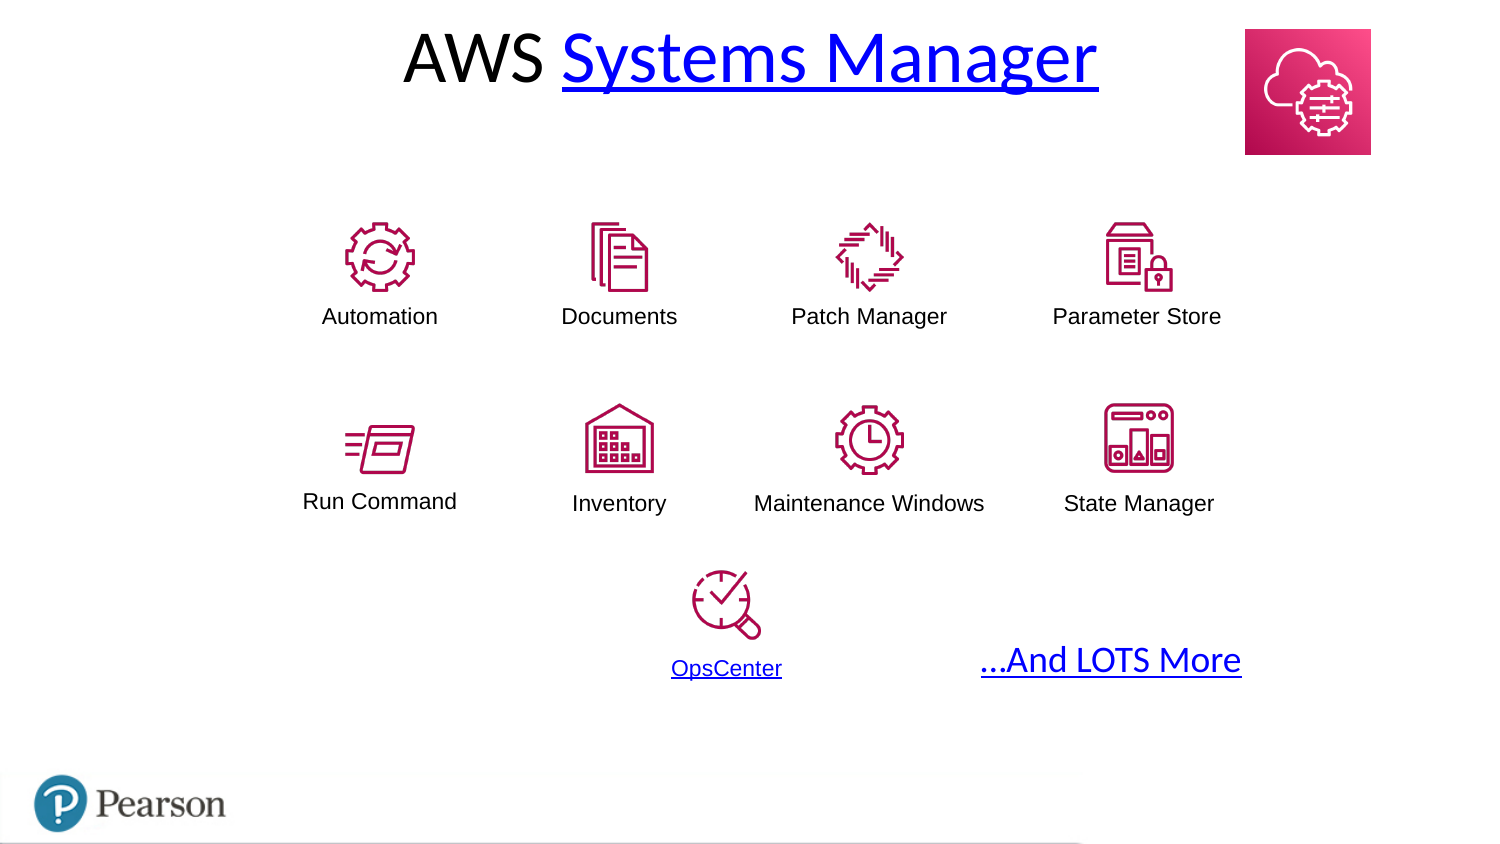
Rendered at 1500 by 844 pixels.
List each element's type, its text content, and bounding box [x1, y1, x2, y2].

text_box Maintenance Windows [734, 480, 1005, 524]
text_box …And LOTS More [965, 627, 1257, 688]
text_box AWS Systems Manager [132, 0, 1371, 92]
text_box Inventory [504, 480, 734, 524]
text_box State Manager [1019, 480, 1259, 524]
text_box Automation [256, 294, 504, 337]
text_box Patch Manager [734, 294, 1005, 337]
text_box OpsCenter [602, 645, 851, 688]
picture [0, 0, 1500, 844]
text_box Run Command [256, 478, 504, 521]
text_box Documents [504, 294, 734, 337]
text_box Parameter Store [1017, 294, 1257, 337]
